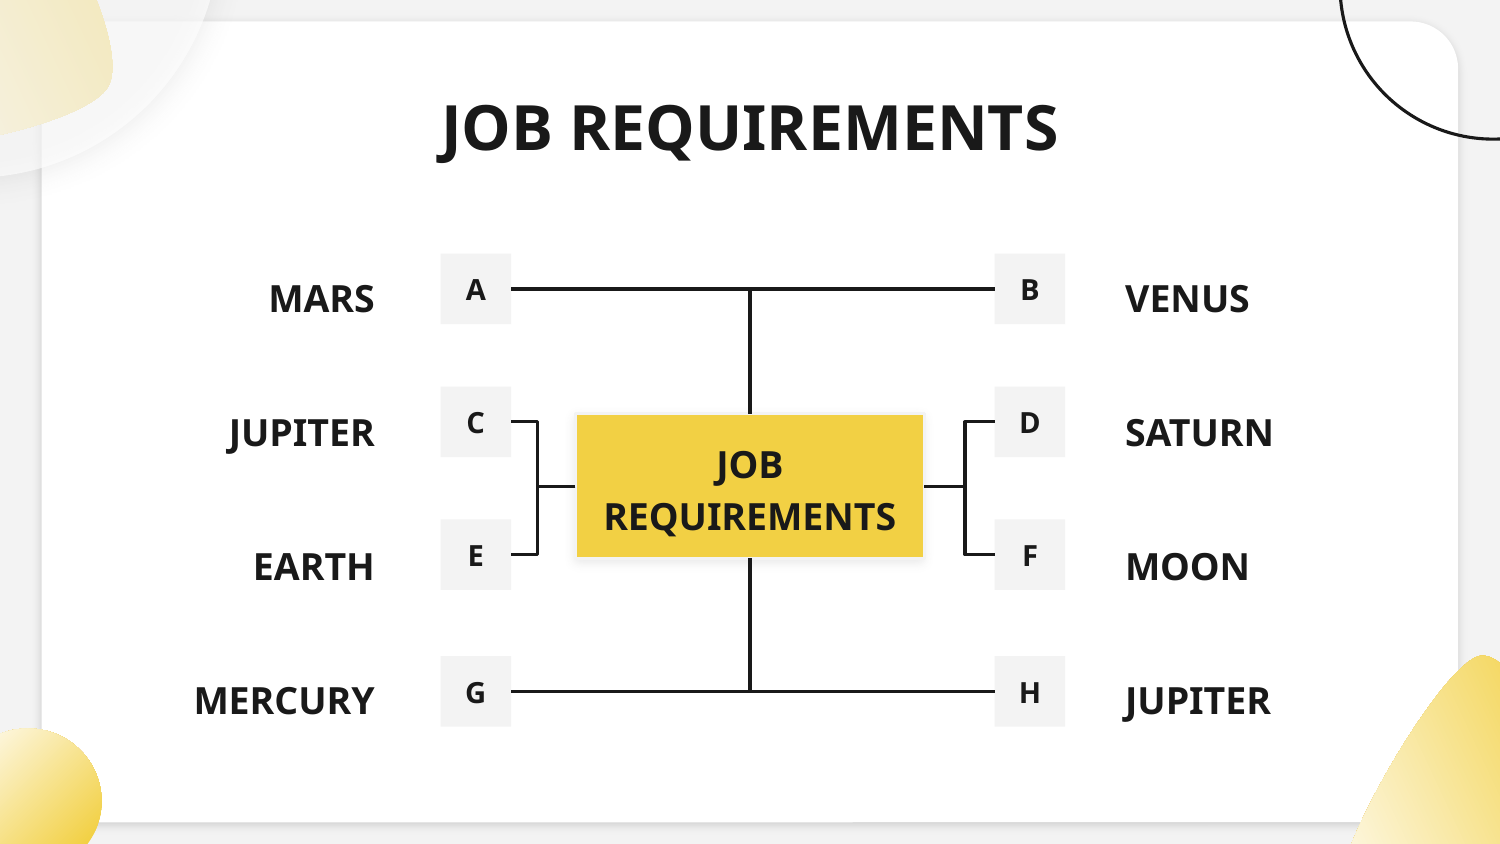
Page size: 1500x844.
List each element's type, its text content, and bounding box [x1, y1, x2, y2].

text_box H [994, 656, 1066, 727]
text_box EARTH [118, 511, 391, 604]
text_box G [440, 656, 512, 727]
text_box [563, 505, 698, 745]
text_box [511, 421, 576, 485]
text_box JOB REQUIREMENTS [581, 413, 919, 559]
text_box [805, 502, 940, 748]
title JOB REQUIREMENTS [118, 72, 1382, 167]
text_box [511, 485, 576, 555]
text_box SATURN [1110, 377, 1382, 470]
text_box JUPITER [1109, 645, 1382, 738]
text_box MERCURY [118, 645, 391, 738]
text_box C [440, 386, 512, 458]
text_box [567, 231, 694, 471]
text_box B [994, 253, 1066, 325]
text_box D [994, 386, 1066, 458]
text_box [924, 485, 995, 555]
text_box MOON [1110, 511, 1382, 604]
text_box E [440, 519, 512, 590]
text_box VENUS [1109, 243, 1382, 335]
text_box A [440, 253, 512, 325]
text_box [924, 421, 995, 485]
text_box JUPITER [118, 377, 391, 470]
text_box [809, 228, 936, 475]
text_box MARS [118, 243, 391, 335]
text_box F [994, 519, 1066, 590]
